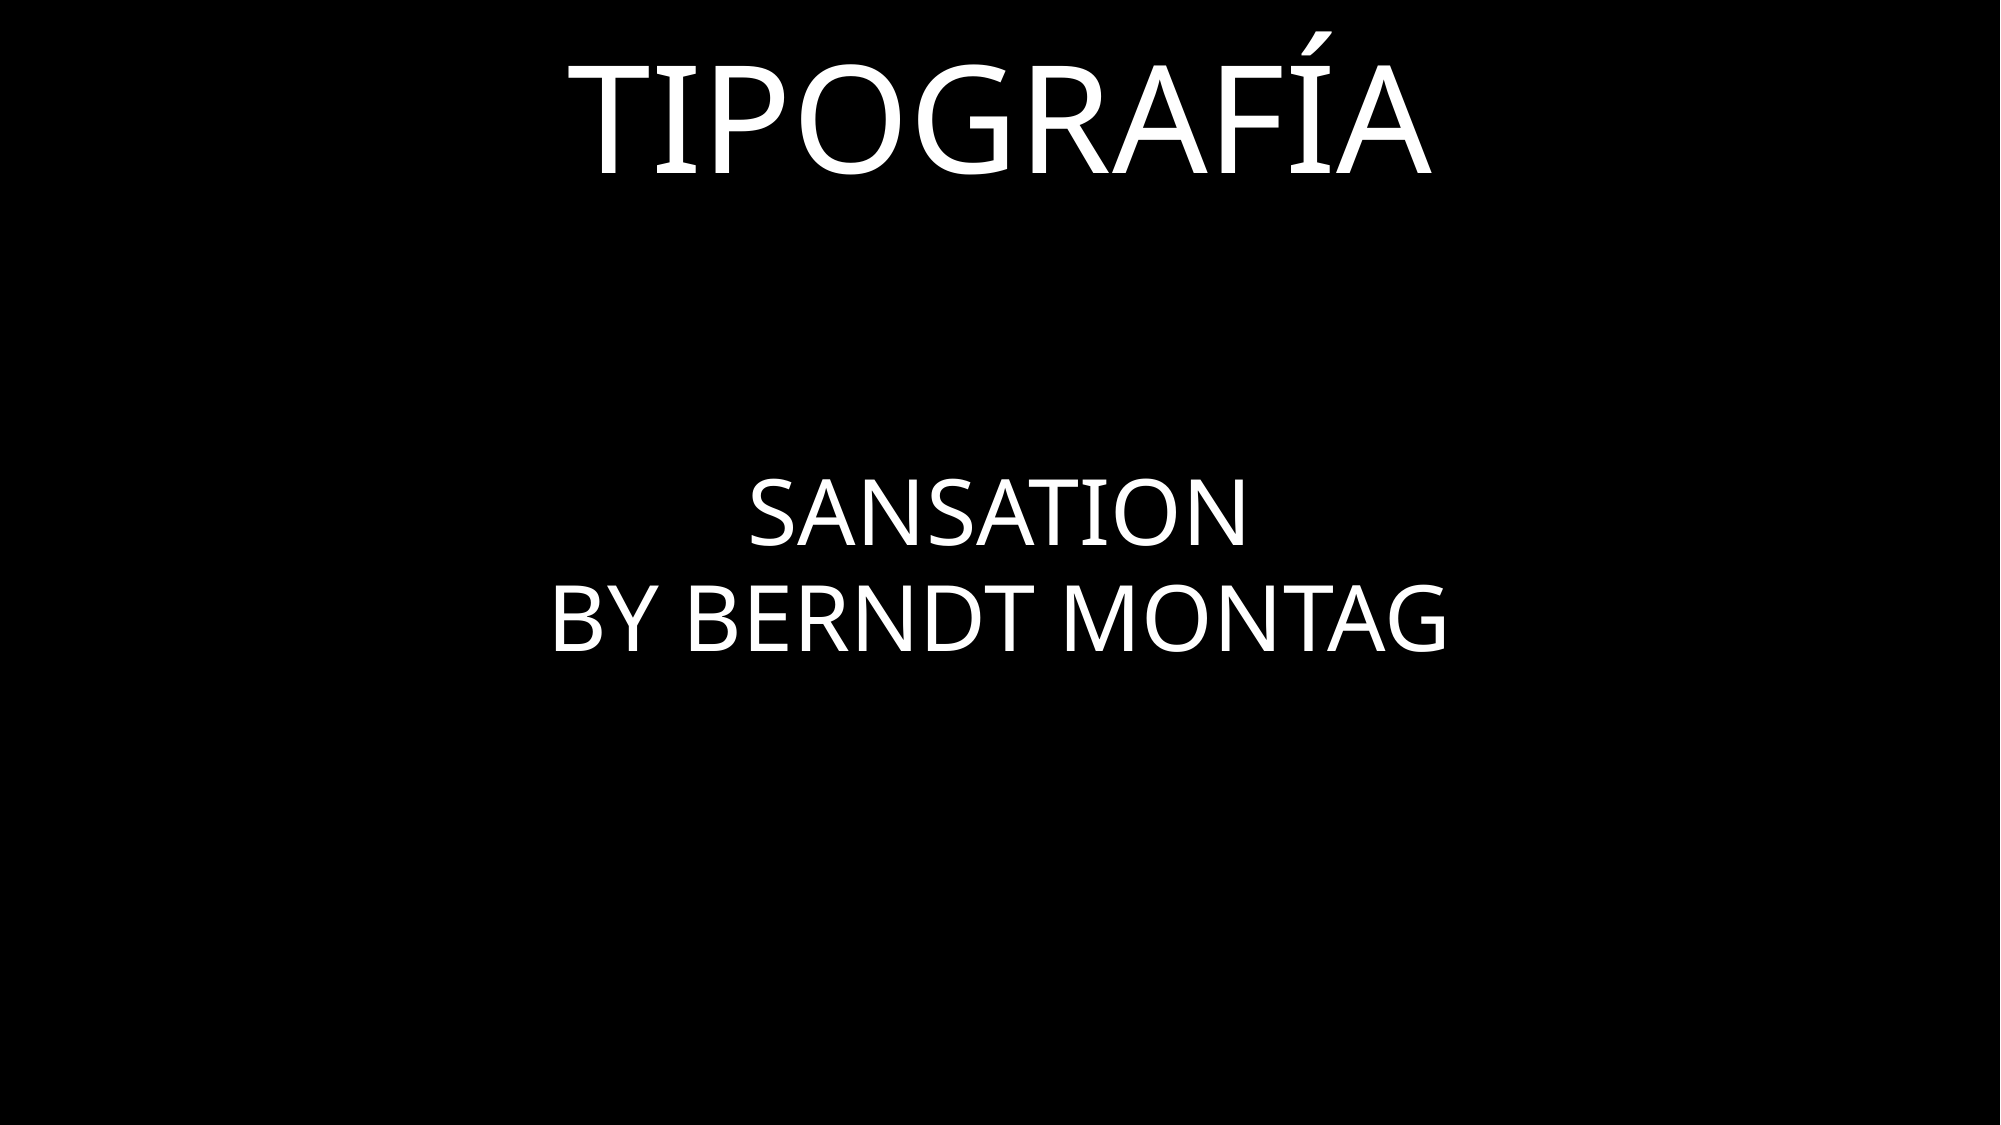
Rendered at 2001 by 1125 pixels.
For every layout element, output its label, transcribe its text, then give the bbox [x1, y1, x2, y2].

text_box TIPOGRAFÍA [552, 16, 1448, 212]
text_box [516, 446, 1484, 679]
